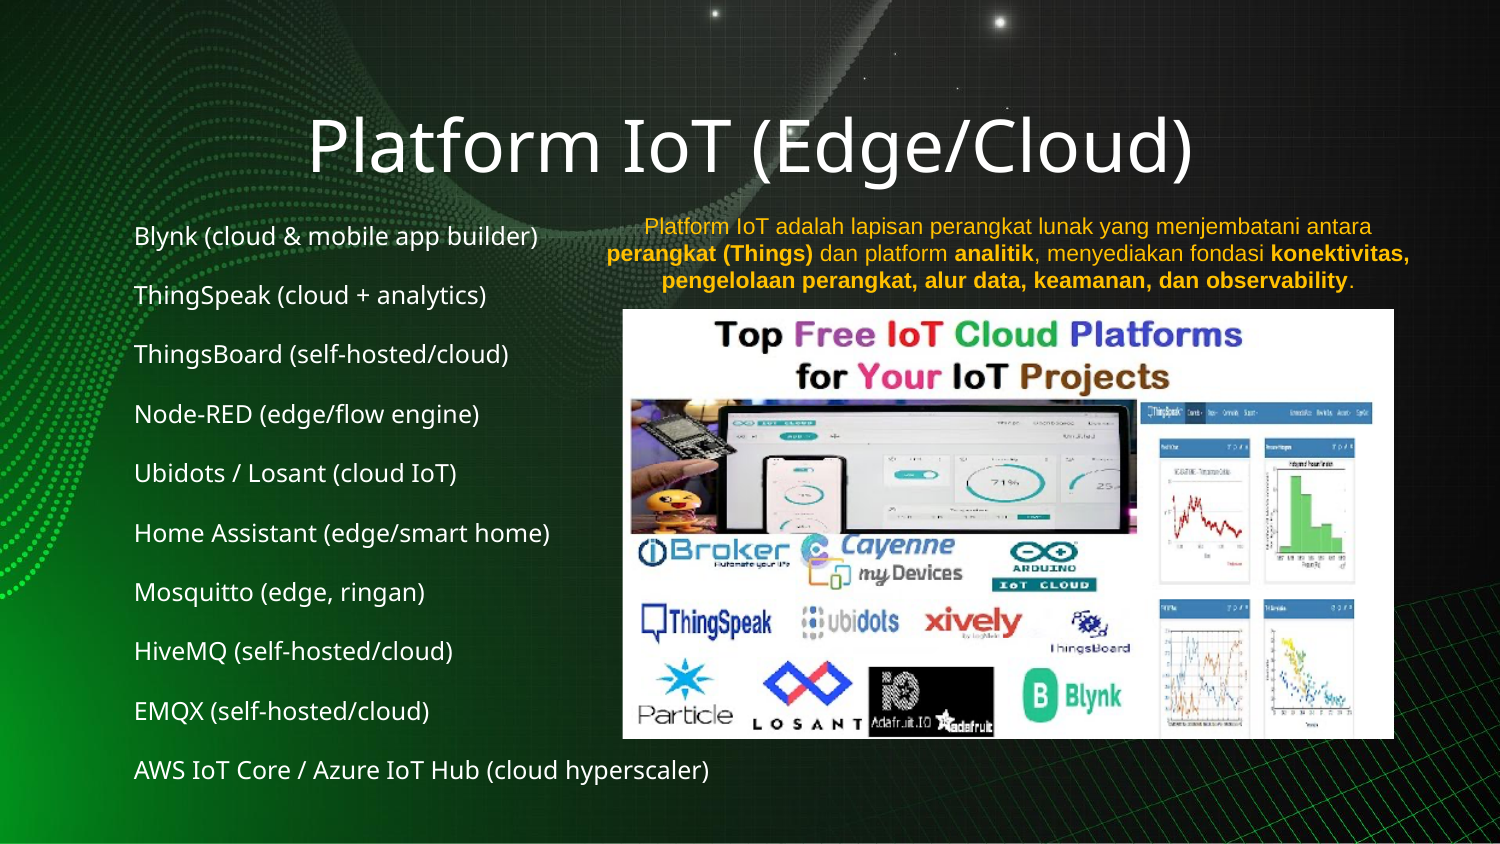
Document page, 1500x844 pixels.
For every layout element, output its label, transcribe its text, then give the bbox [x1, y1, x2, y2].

title Platform IoT (Edge/Cloud) [118, 90, 1382, 207]
text_box Platform IoT adalah lapisan perangkat lunak yang menjembatani antara perangkat (Things) dan platform analitik, menyediakan fondasi konektivitas, pengelolaan perangkat, alur data, keamanan, dan observability. [571, 196, 1446, 309]
picture [0, 0, 1500, 844]
list Blynk (cloud & mobile app builder) ThingSpeak (cloud + analytics) ThingsBoard (self-hosted/cloud) Node-RED (edge/flow engine) Ubidots / Losant (cloud IoT) Home Assistant (edge/smart home) Mosquitto (edge, ringan) HiveMQ (self-hosted/cloud) EMQX (self-hosted/cloud) AWS IoT Core / Azure IoT Hub (cloud hyperscaler) [118, 207, 1382, 754]
